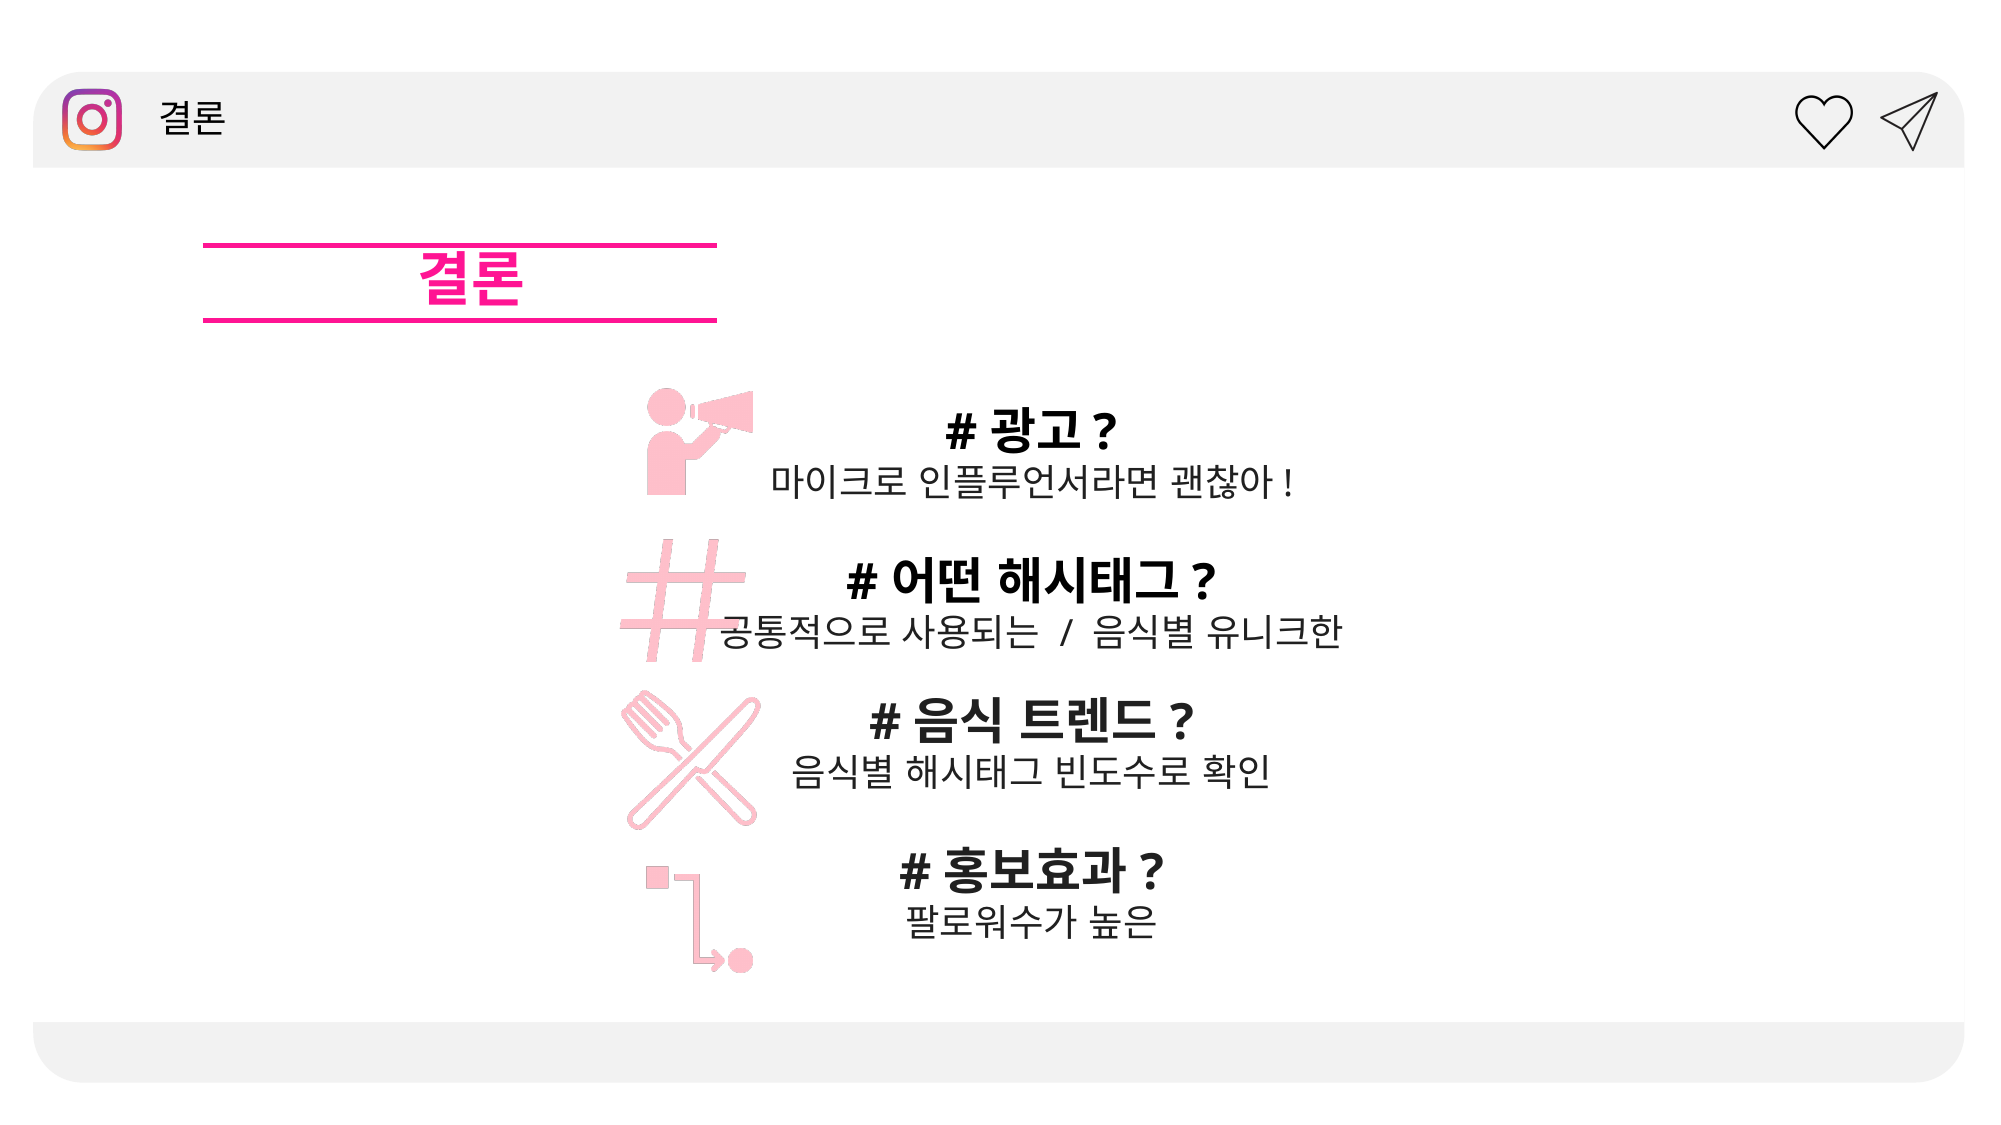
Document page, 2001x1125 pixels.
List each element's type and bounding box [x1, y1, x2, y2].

picture [1795, 95, 1853, 150]
text_box [33, 71, 1965, 1083]
picture [1880, 91, 1938, 152]
text_box [524, 366, 1539, 995]
picture [60, 86, 124, 153]
